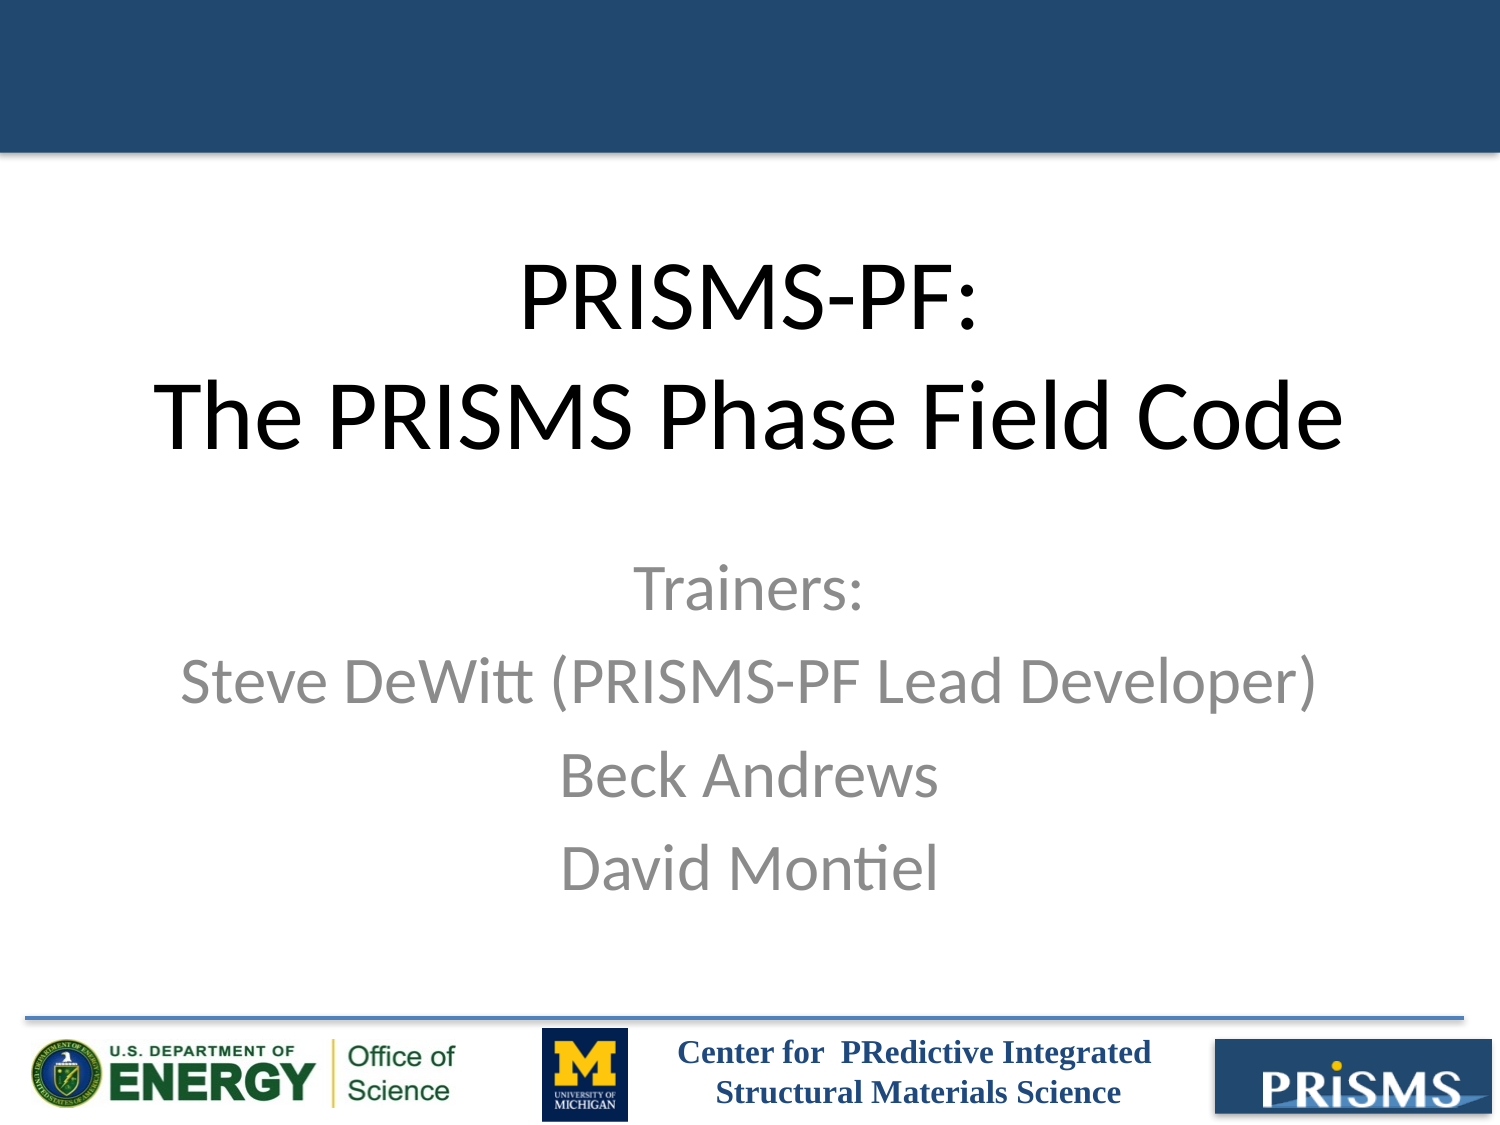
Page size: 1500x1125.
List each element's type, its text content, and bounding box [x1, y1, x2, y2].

title PRISMS-PF: The PRISMS Phase Field Code [112, 208, 1388, 491]
picture [542, 1028, 628, 1122]
picture [1263, 1061, 1489, 1109]
subtitle Trainers: Steve DeWitt (PRISMS-PF Lead Developer) Beck Andrews David Montiel [152, 536, 1348, 925]
picture [31, 1039, 456, 1108]
